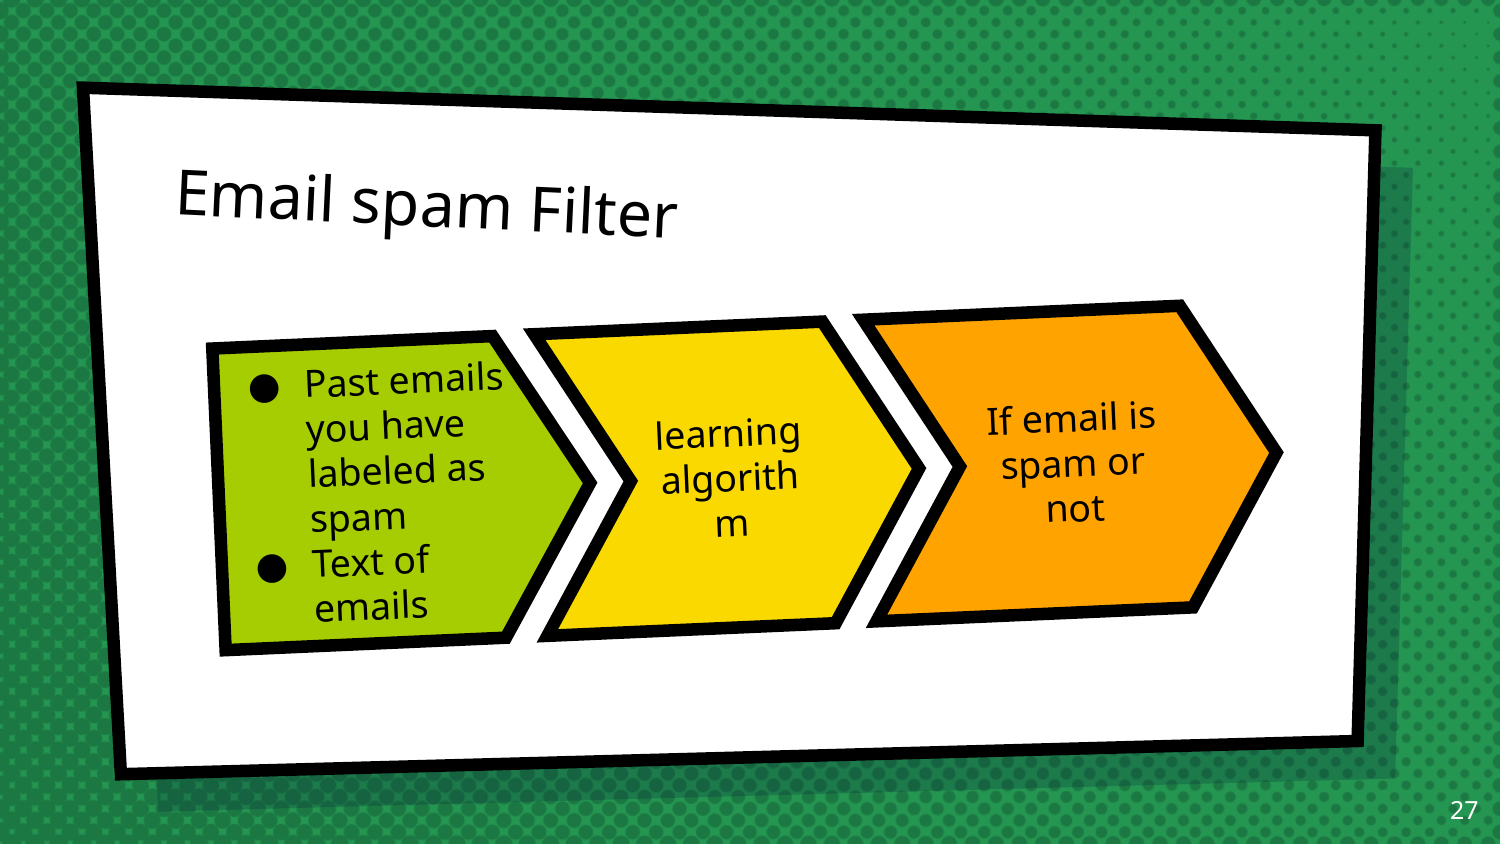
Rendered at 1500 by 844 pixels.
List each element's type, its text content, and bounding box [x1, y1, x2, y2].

slide_number ‹#› [1403, 779, 1494, 844]
title Email spam Filter [157, 116, 1316, 296]
text_box learning algorithm [534, 321, 920, 636]
text_box If email is spam or not [863, 305, 1277, 622]
text_box Past emails you have labeled as spam Text of emails [212, 336, 591, 651]
